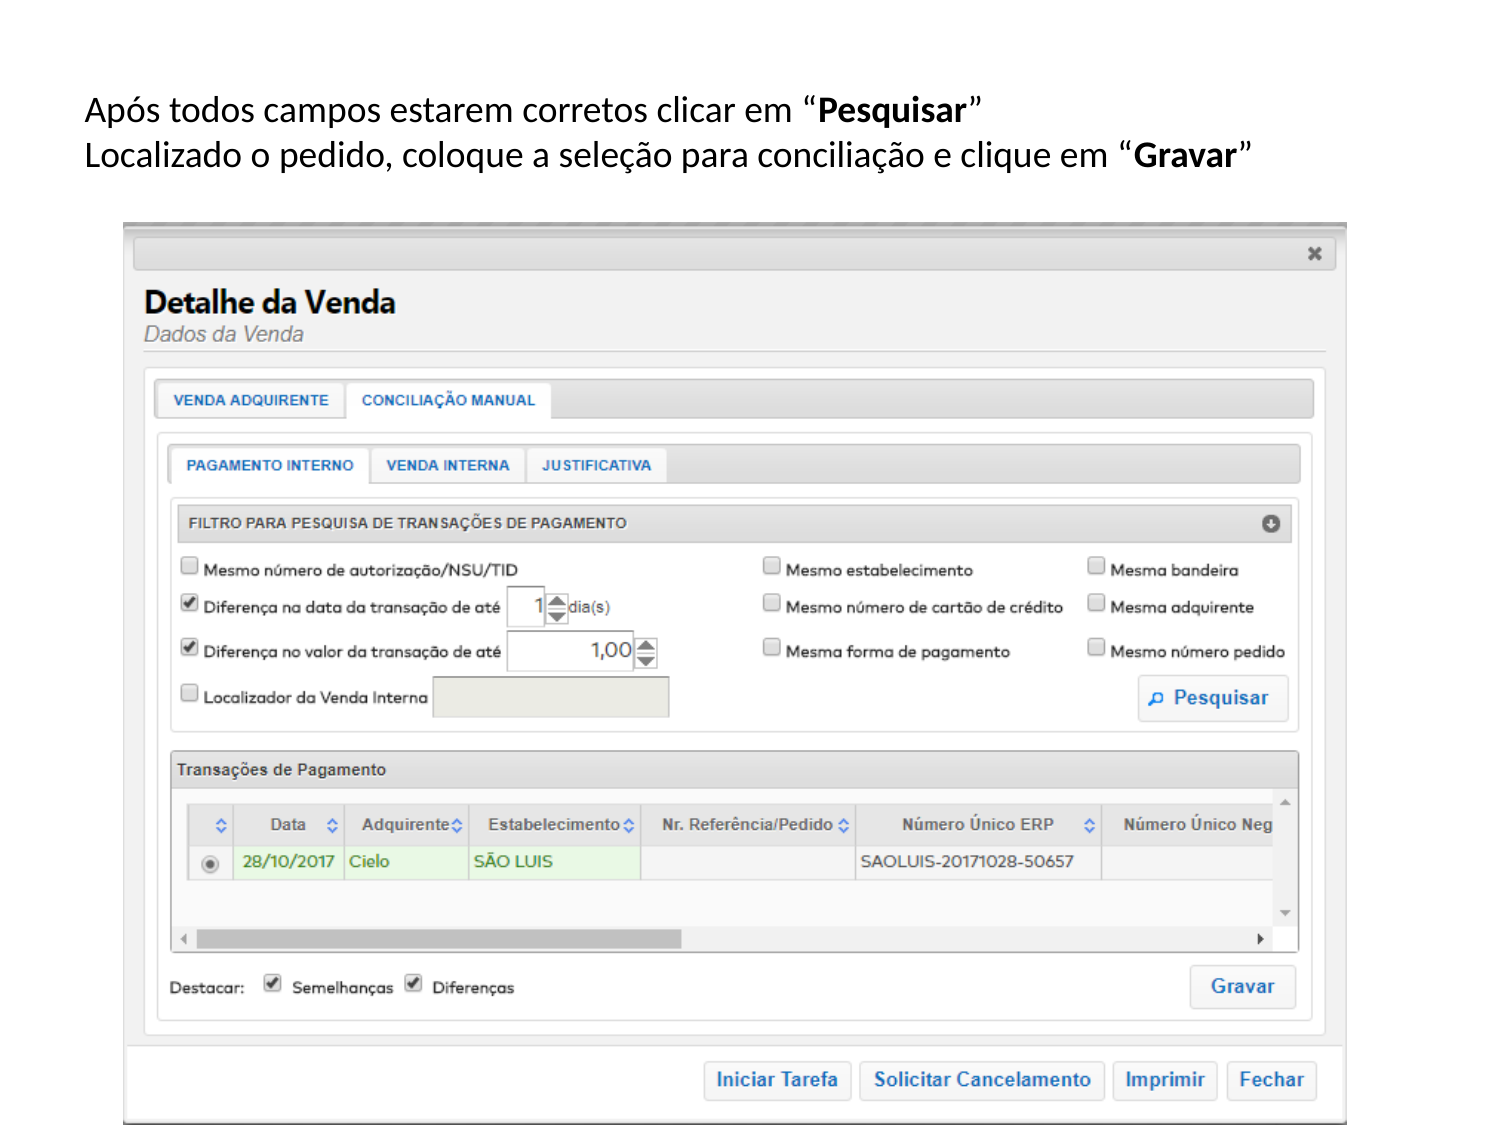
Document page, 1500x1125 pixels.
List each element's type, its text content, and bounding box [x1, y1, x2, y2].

picture [123, 222, 1347, 1125]
text_box Após todos campos estarem corretos clicar em “Pesquisar” Localizado o pedido, coloque a seleção para conciliação e clique em “Gravar” [69, 78, 1269, 183]
